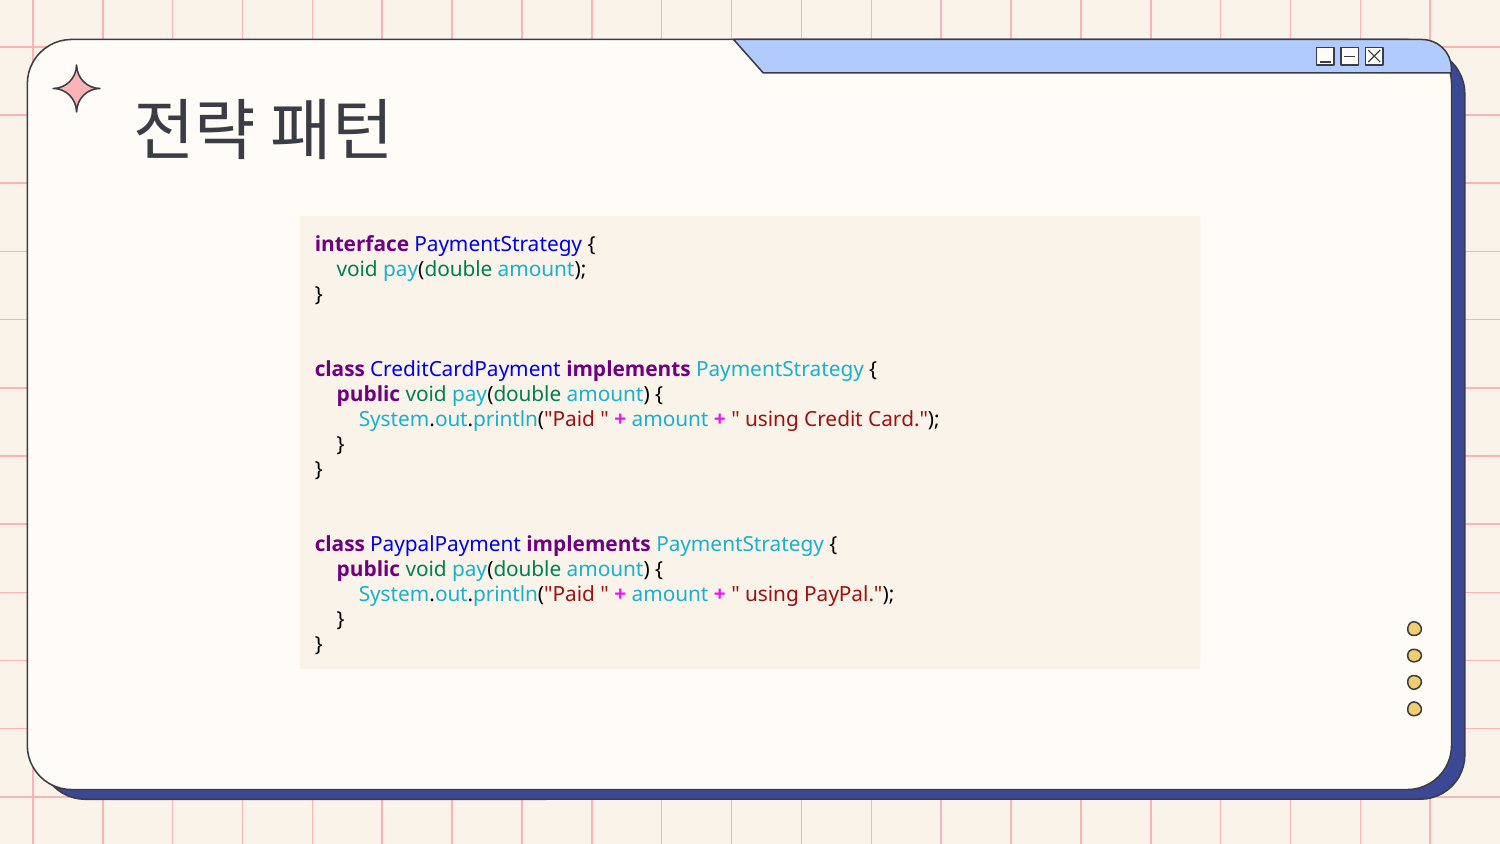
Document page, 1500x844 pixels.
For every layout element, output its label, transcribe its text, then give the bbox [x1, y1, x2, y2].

title 전략 패턴 [118, 72, 1382, 167]
text_box interface PaymentStrategy { void pay(double amount); } class CreditCardPayment implements PaymentStrategy { public void pay(double amount) { System.out.println("Paid " + amount + " using Credit Card."); } } class PaypalPayment implements PaymentStrategy { public void pay(double amount) { System.out.println("Paid " + amount + " using PayPal."); } } [299, 215, 1201, 669]
